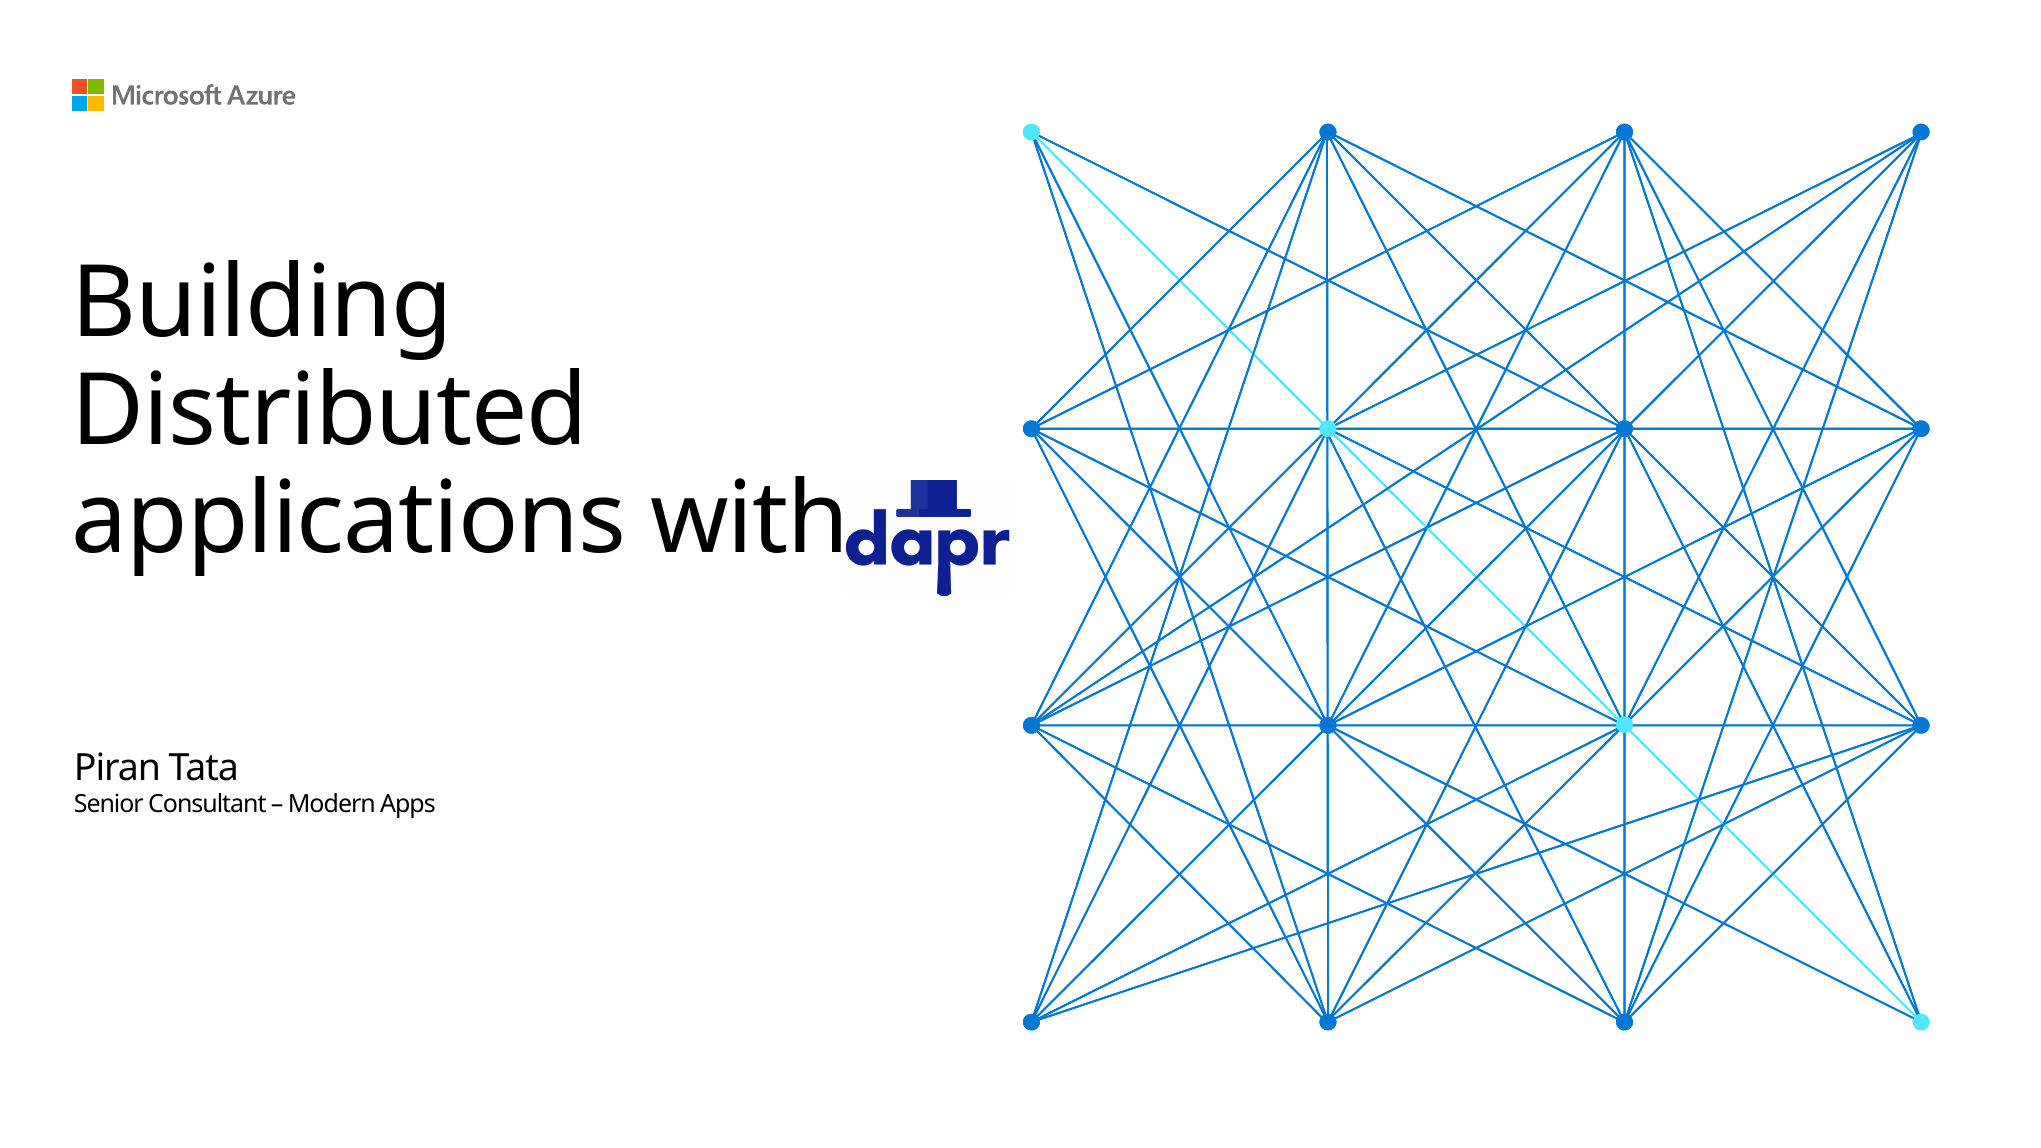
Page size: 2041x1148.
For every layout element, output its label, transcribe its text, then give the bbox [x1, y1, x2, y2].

list Piran Tata Senior Consultant – Modern Apps [74, 727, 979, 834]
title Building Distributed applications with [71, 423, 979, 724]
picture [846, 0, 1980, 1148]
